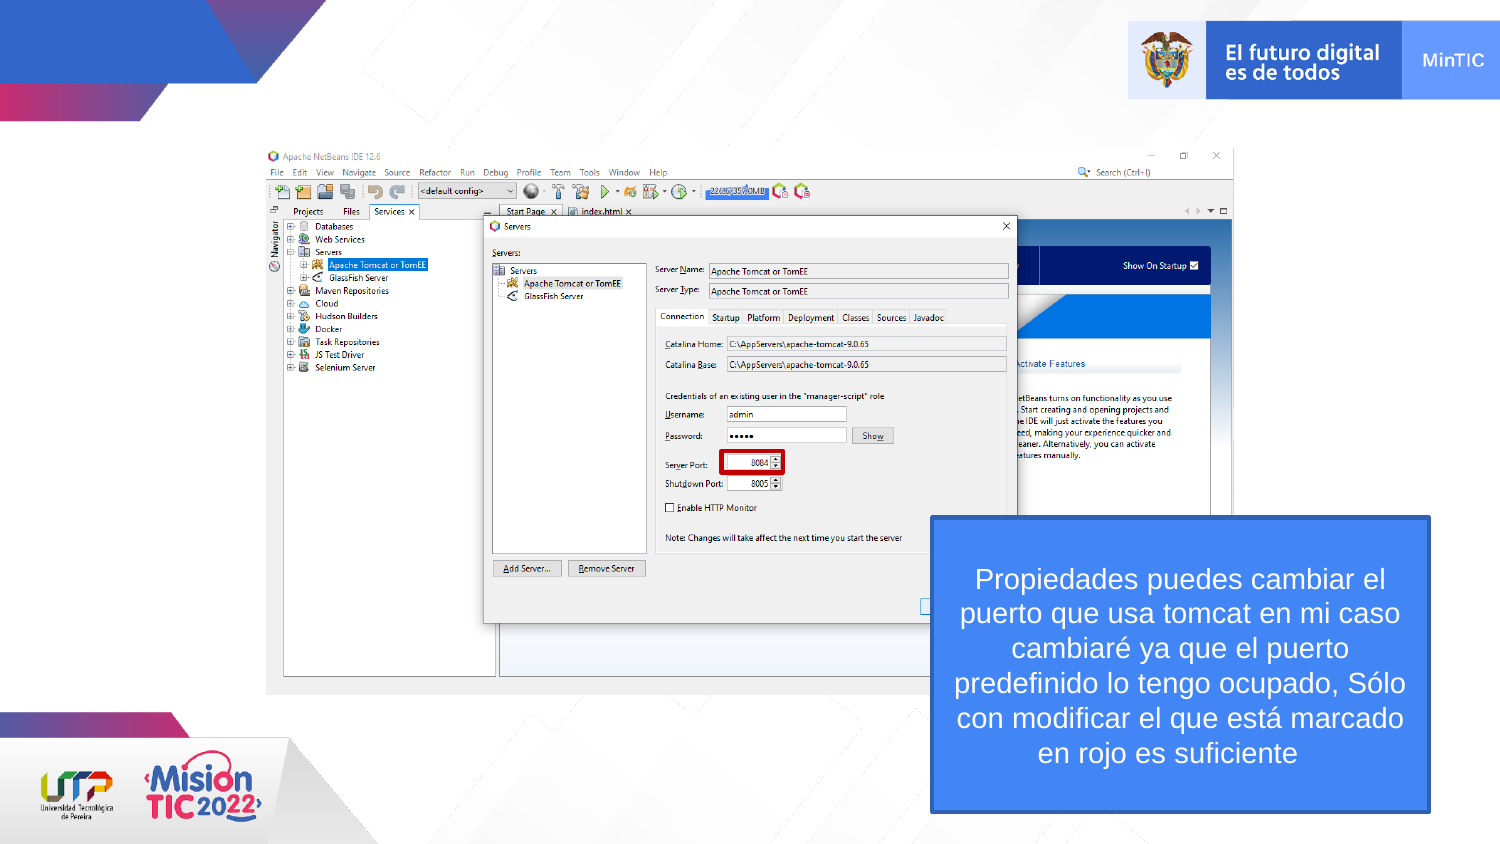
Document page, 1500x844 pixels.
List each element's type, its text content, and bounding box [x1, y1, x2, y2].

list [265, 148, 1234, 696]
text_box Propiedades puedes cambiar el puerto que usa tomcat en mi caso cambiaré ya que el puerto predefinido lo tengo ocupado, Sólo con modificar el que está marcado en rojo es suficiente [930, 515, 1431, 814]
picture [0, 0, 1500, 844]
